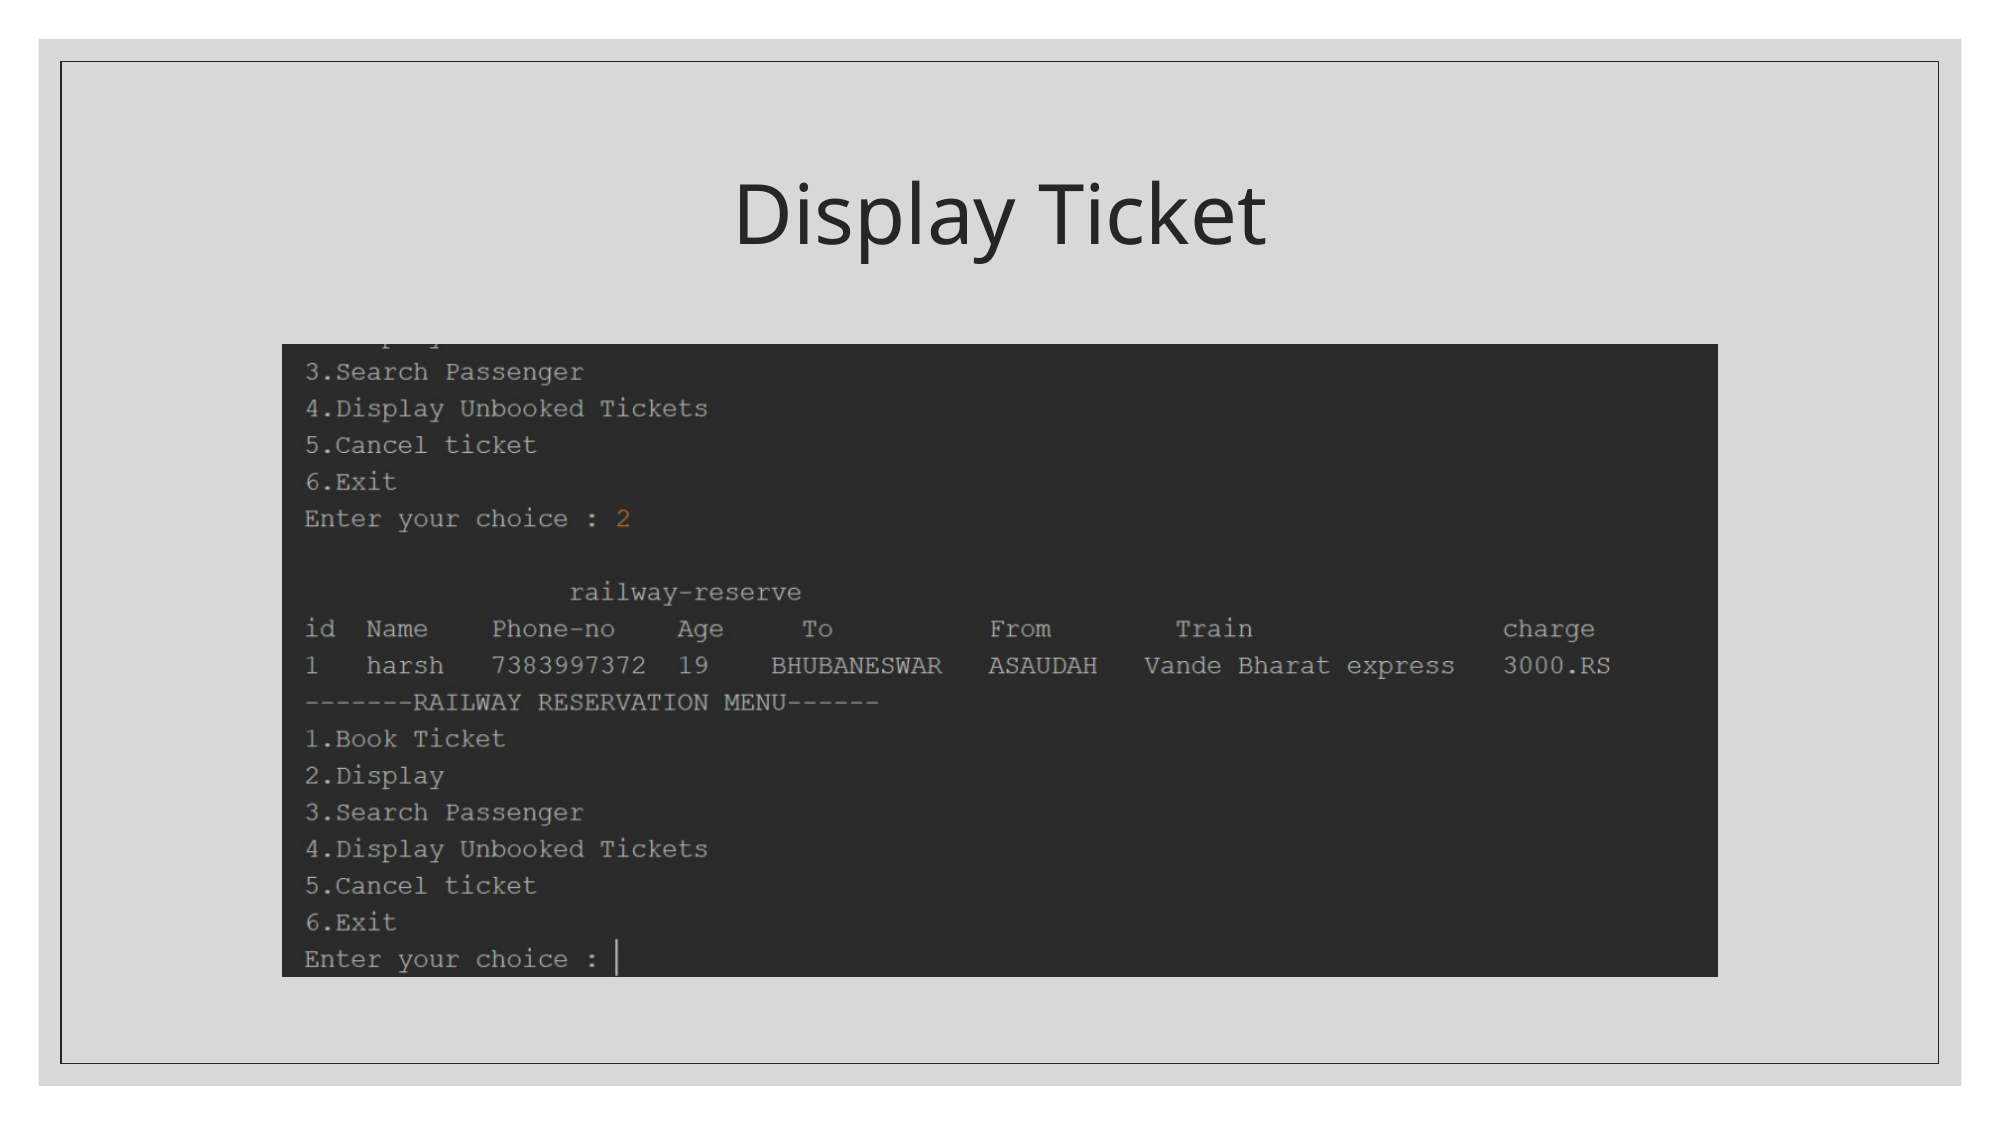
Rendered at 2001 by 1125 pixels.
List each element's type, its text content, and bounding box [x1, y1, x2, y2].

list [282, 344, 1718, 977]
title Display Ticket [174, 105, 1825, 331]
